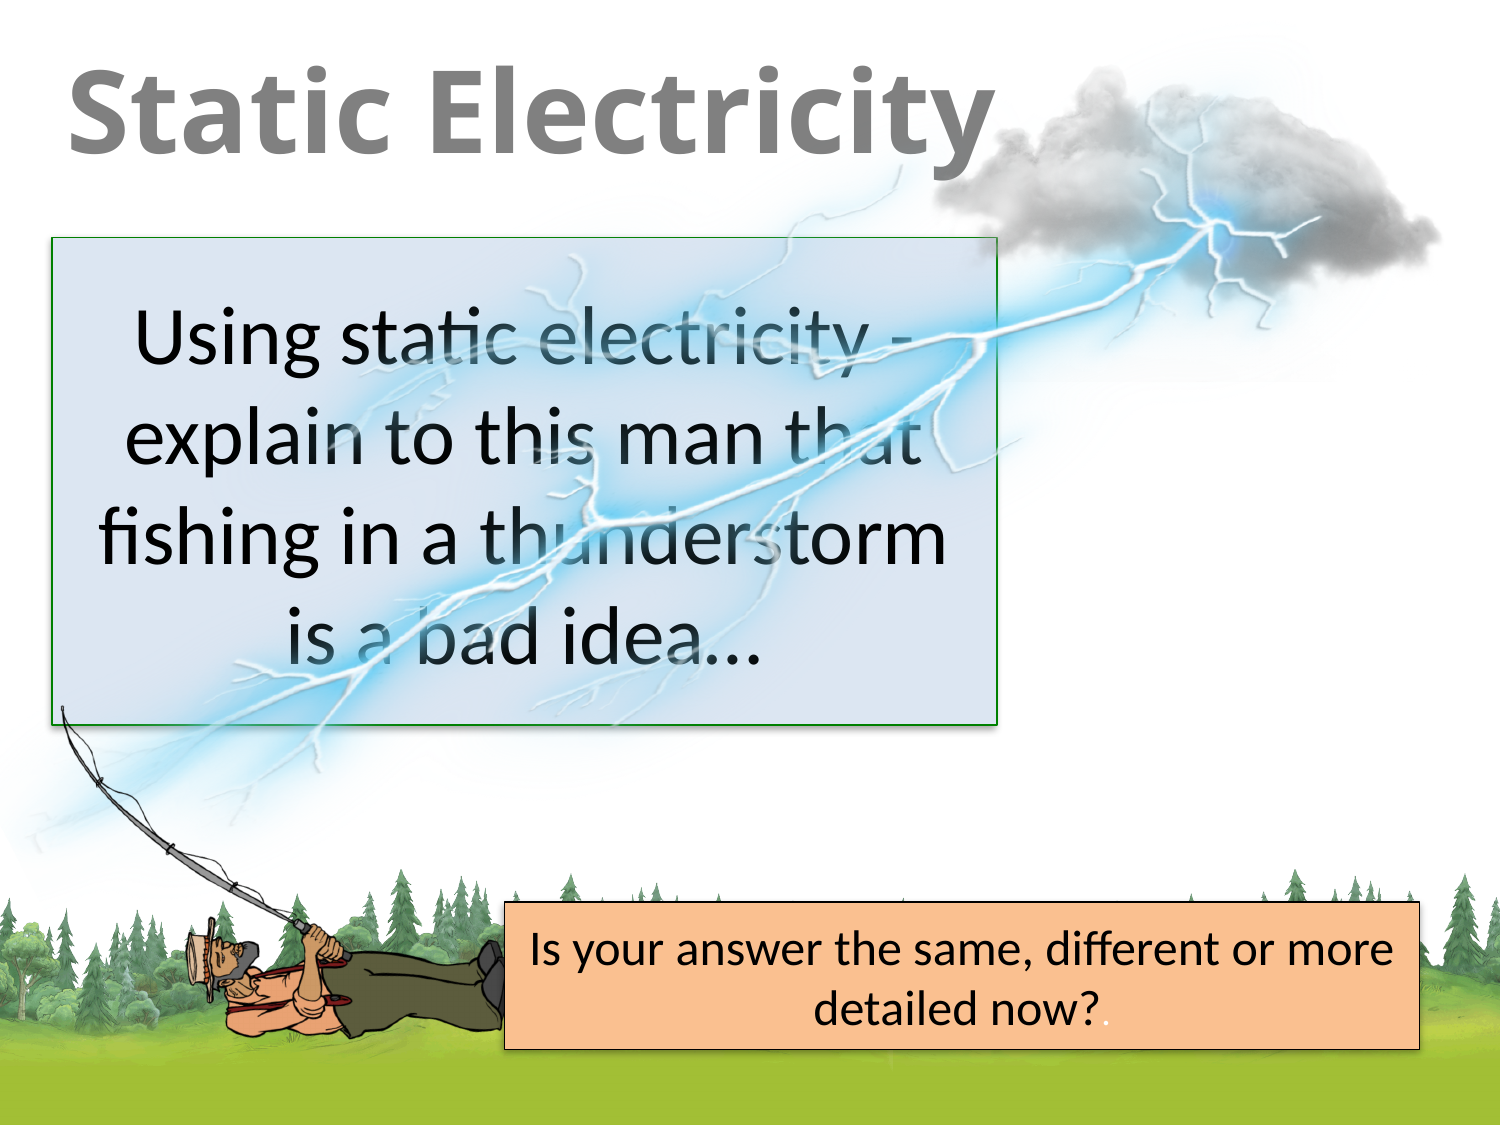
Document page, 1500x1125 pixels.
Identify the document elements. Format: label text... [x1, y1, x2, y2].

text_box Using static electricity -explain to this man that fishing in a thunderstorm is a bad idea… [51, 237, 352, 463]
title Static Electricity [51, 30, 352, 185]
picture [0, 0, 1500, 1125]
